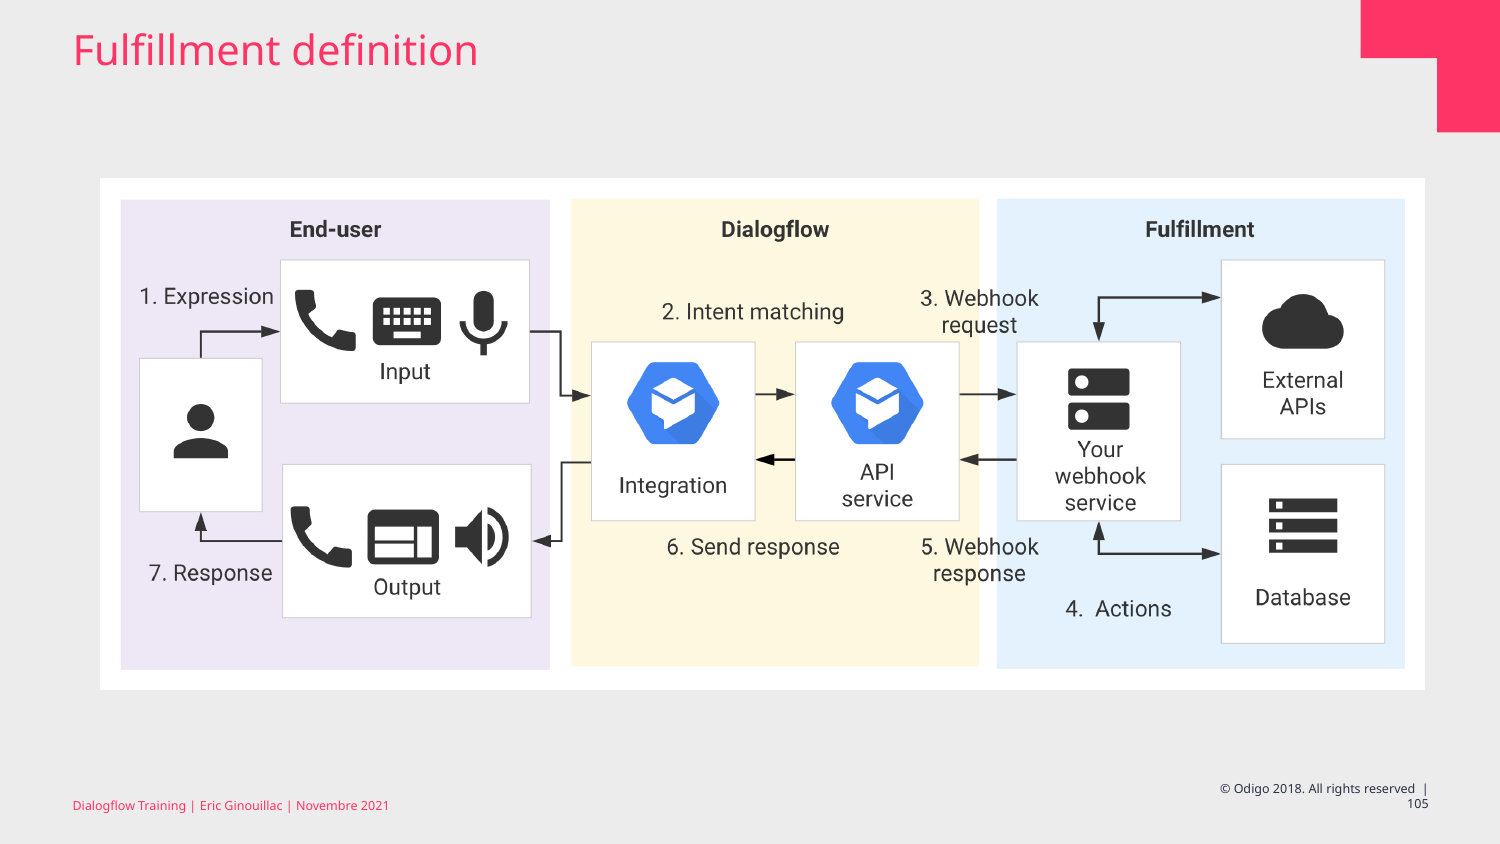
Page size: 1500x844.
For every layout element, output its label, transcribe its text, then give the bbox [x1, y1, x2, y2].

title Fulfillment definition [1, 0, 1146, 133]
picture [100, 178, 1425, 690]
